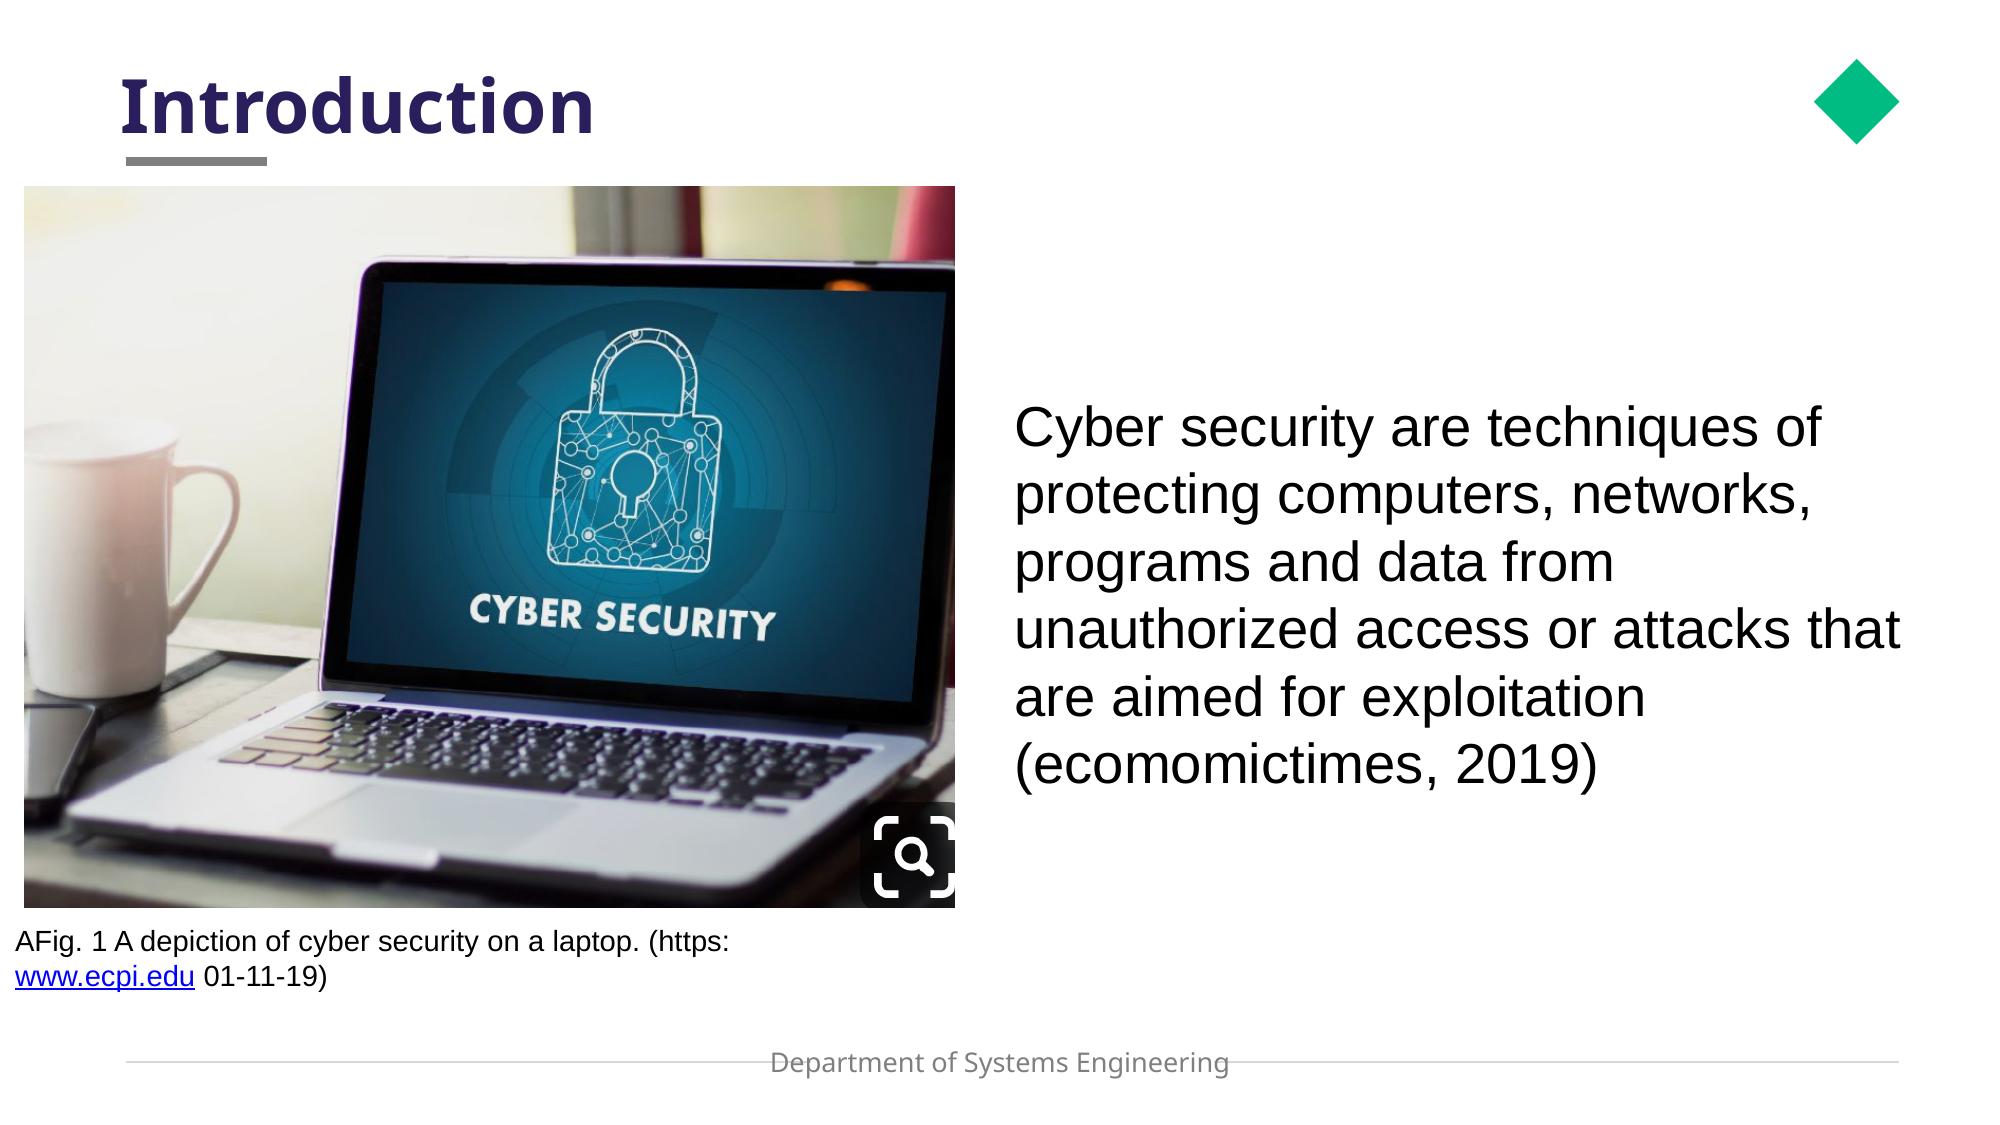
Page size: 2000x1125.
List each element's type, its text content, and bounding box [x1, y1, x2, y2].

text_box AFig. 1 A depiction of cyber security on a laptop. (https: www.ecpi.edu 01-11-19) [0, 907, 839, 1016]
footer Department of Systems Engineering [580, 1031, 1419, 1092]
text_box Cyber security are techniques of protecting computers, networks, programs and data from unauthorized access or attacks that are aimed for exploitation (ecomomictimes, 2019) [999, 374, 1956, 563]
picture [24, 186, 956, 908]
title Introduction [99, 45, 1900, 162]
